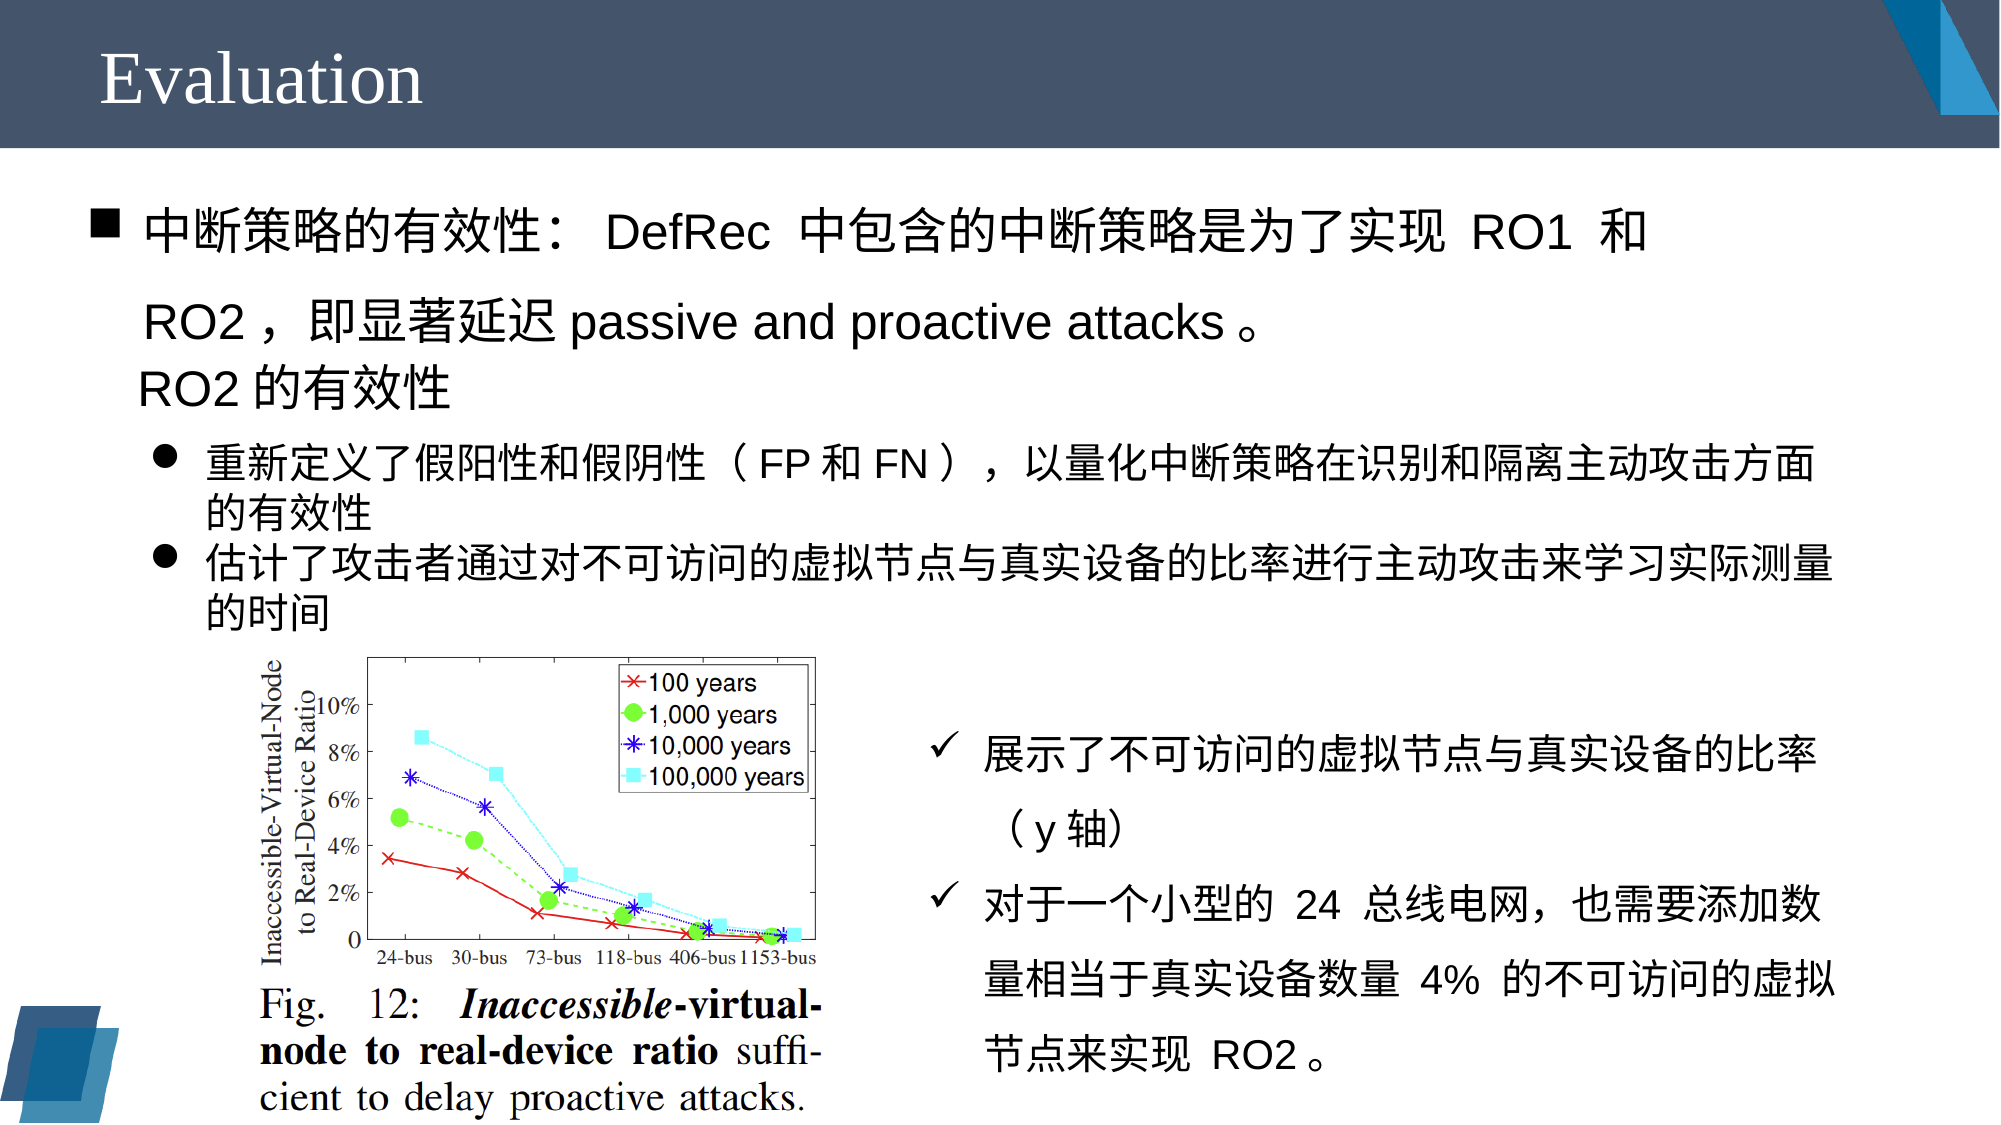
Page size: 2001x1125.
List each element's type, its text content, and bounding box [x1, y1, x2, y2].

text_box 中断策略的有效性：DefRec 中包含的中断策略是为了实现 RO1 和 RO2，即显著延迟passive and proactive attacks。 [71, 162, 1816, 358]
text_box 展示了不可访问的虚拟节点与真实设备的比率（y轴） 对于一个小型的 24 总线电网，也需要添加数量相当于真实设备数量 4% 的不可访问的虚拟节点来实现 RO2。 [912, 695, 1868, 1086]
text_box 重新定义了假阳性和假阴性（FP和FN），以量化中断策略在识别和隔离主动攻击方面的有效性 估计了攻击者通过对不可访问的虚拟节点与真实设备的比率进行主动攻击来学习实际测量的时间 [134, 429, 1866, 644]
picture [241, 641, 832, 1125]
text_box Evaluation [85, 21, 1086, 126]
picture [0, 1006, 119, 1125]
picture [1881, 0, 2000, 117]
text_box RO2的有效性 [122, 348, 1055, 424]
